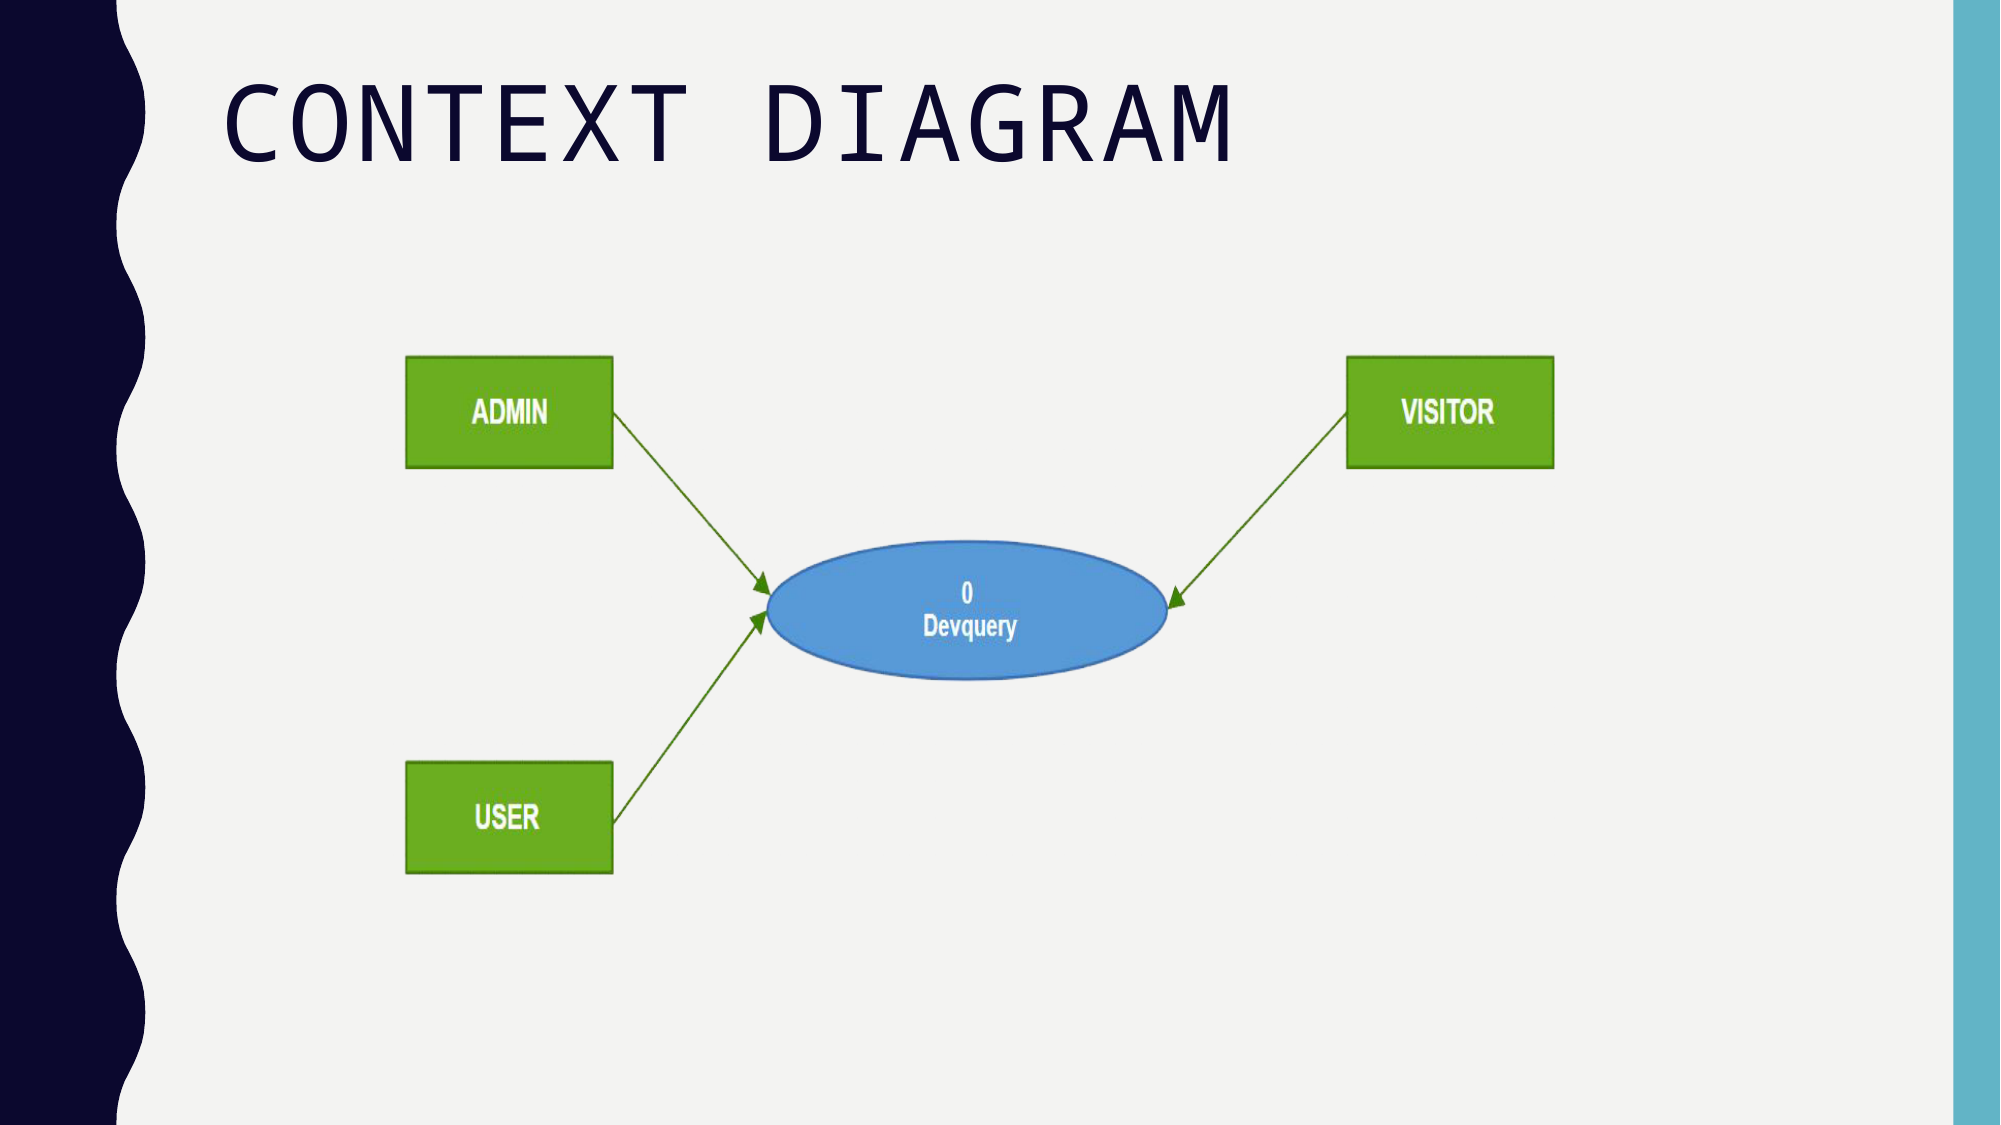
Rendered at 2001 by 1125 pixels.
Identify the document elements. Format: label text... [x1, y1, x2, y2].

title Context Diagram [205, 62, 1875, 308]
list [393, 340, 1564, 900]
